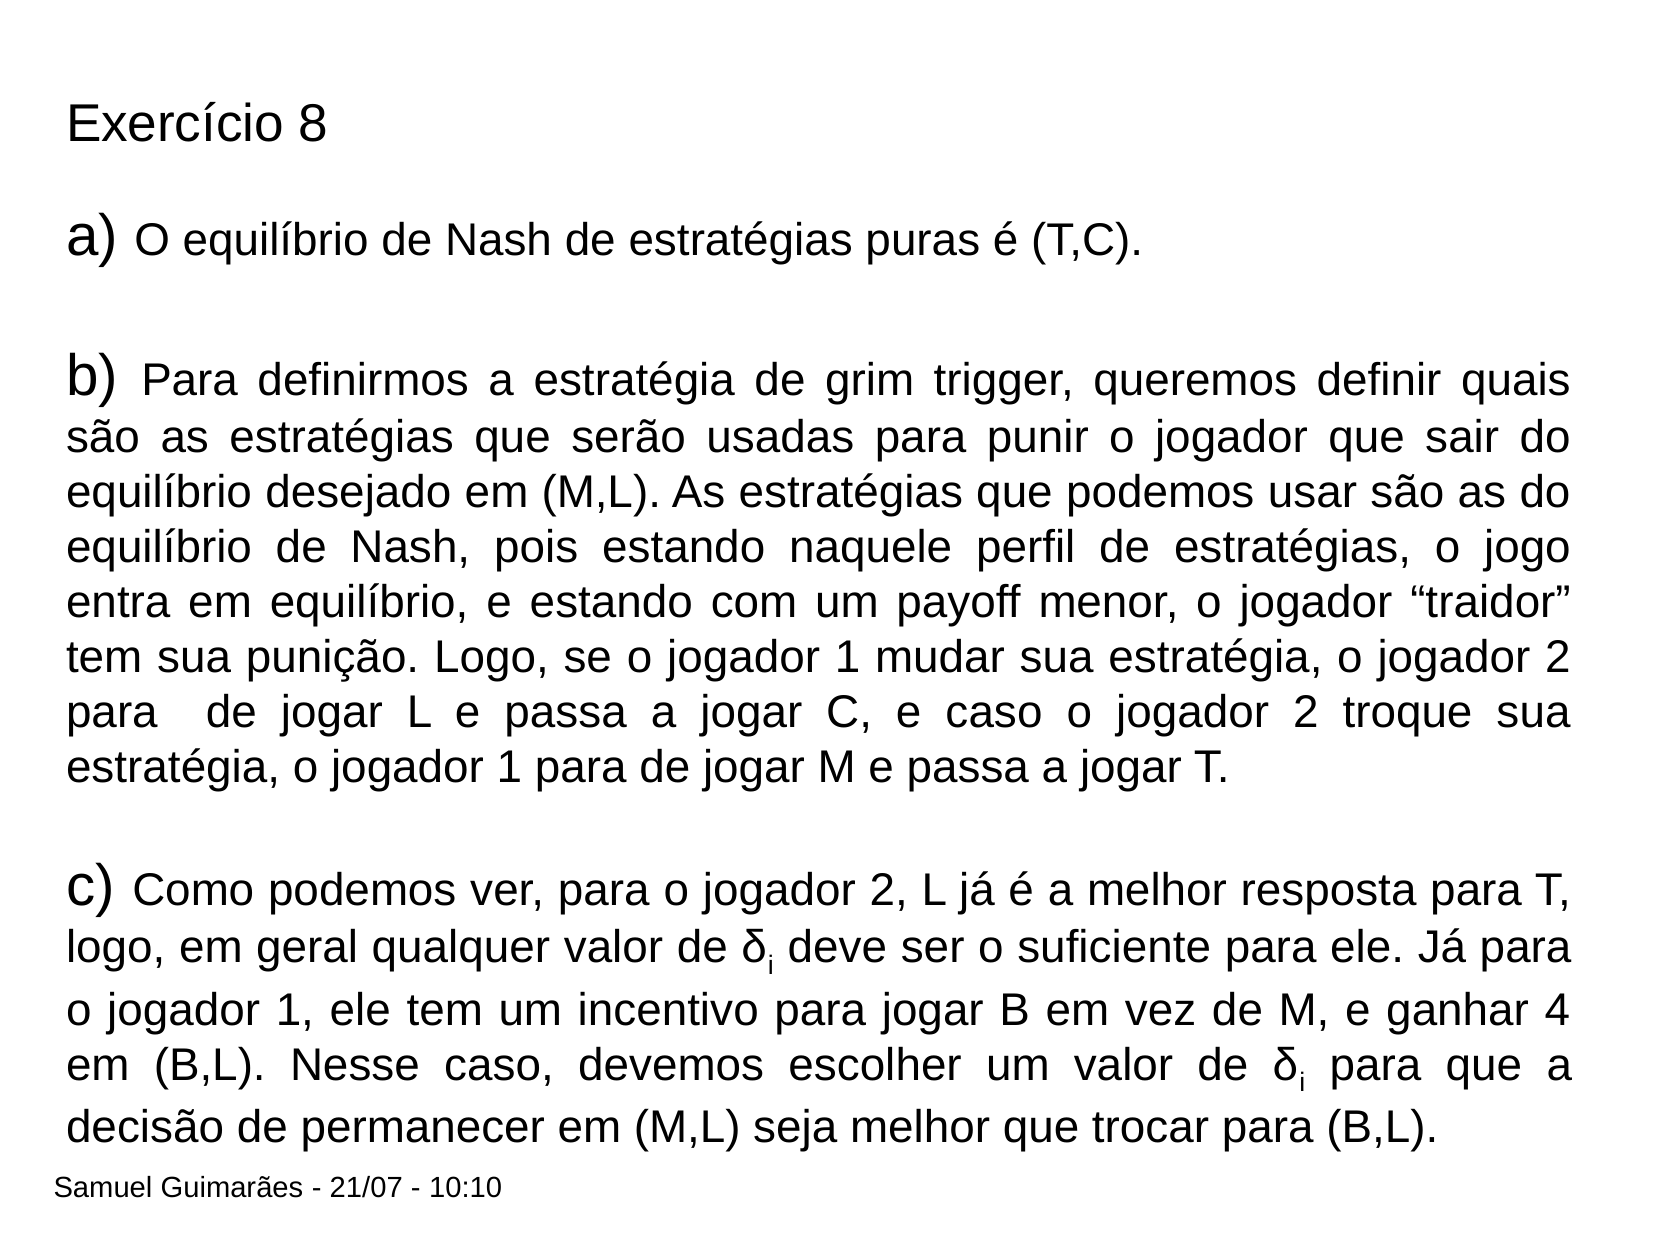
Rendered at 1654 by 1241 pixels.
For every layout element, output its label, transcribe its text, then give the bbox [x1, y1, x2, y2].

text_box Samuel Guimarães - 21/07 - 10:10 [38, 1152, 568, 1218]
text_box a) O equilíbrio de Nash de estratégias puras é (T,C). b) Para definirmos a estratégia de grim trigger, queremos definir quais são as estratégias que serão usadas para punir o jogador que sair do equilíbrio desejado em (M,L). As estratégias que podemos usar são as do equilíbrio de Nash, pois estando naquele perfil de estratégias, o jogo entra em equilíbrio, e estando com um payoff menor, o jogador “traidor” tem sua punição. Logo, se o jogador 1 mudar sua estratégia, o jogador 2 para de jogar L e passa a jogar C, e caso o jogador 2 troque sua estratégia, o jogador 1 para de jogar M e passa a jogar T. c) Como podemos ver, para o jogador 2, L já é a melhor resposta para T, logo, em geral qualquer valor de δi deve ser o suficiente para ele. Já para o jogador 1, ele tem um incentivo para jogar B em vez de M, e ganhar 4 em (B,L). Nesse caso, devemos escolher um valor de δi para que a decisão de permanecer em (M,L) seja melhor que trocar para (B,L). [51, 182, 1588, 1167]
text_box Exercício 8 [51, 72, 1449, 167]
